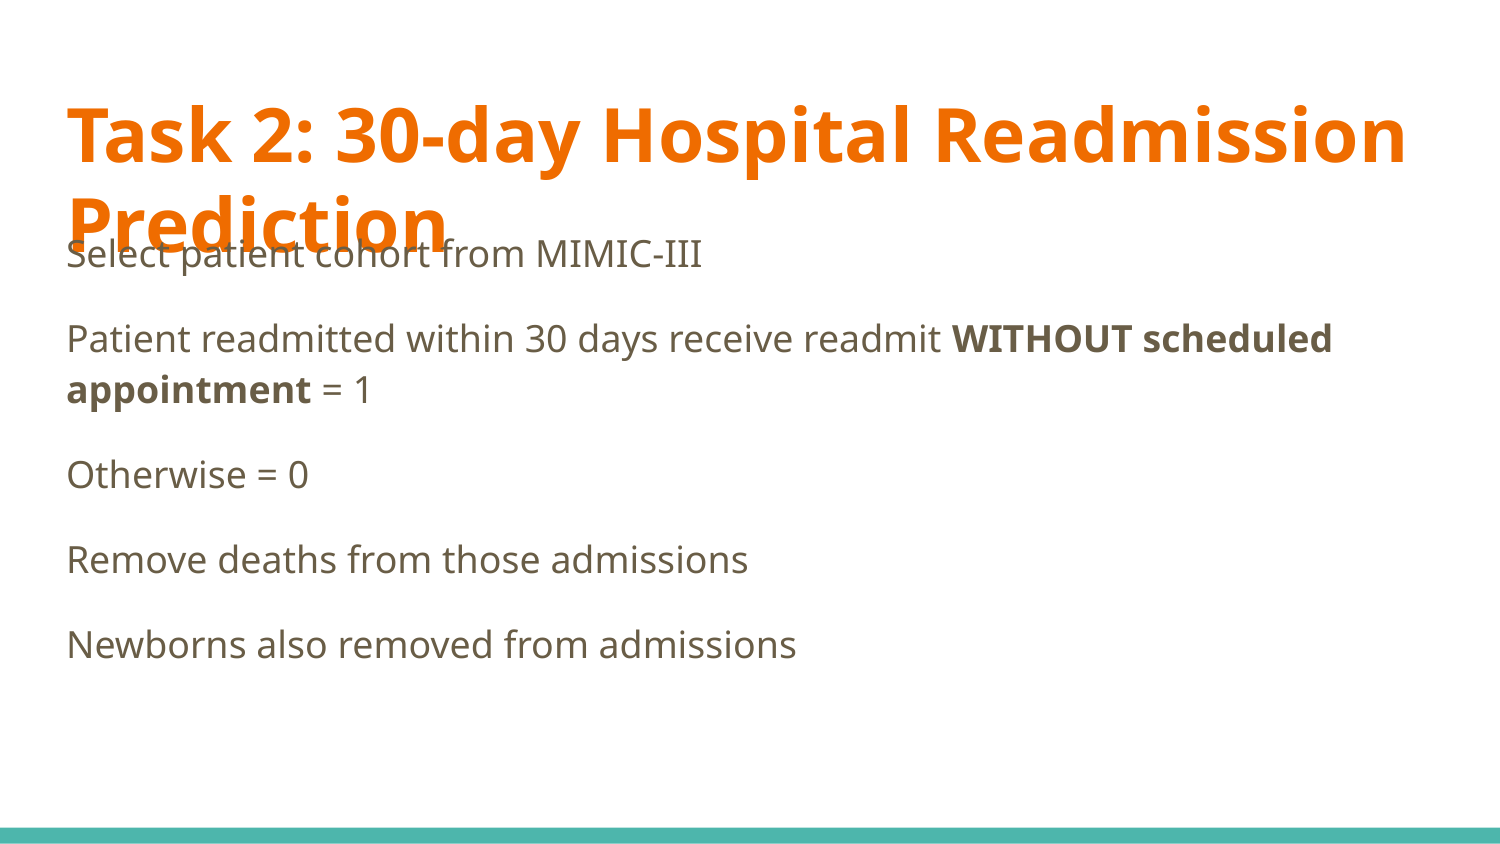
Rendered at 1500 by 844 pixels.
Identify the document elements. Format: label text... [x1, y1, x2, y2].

title Task 2: 30-day Hospital Readmission Prediction [51, 72, 1449, 189]
list Select patient cohort from MIMIC-III Patient readmitted within 30 days receive readmit WITHOUT scheduled appointment = 1 Otherwise = 0 Remove deaths from those admissions Newborns also removed from admissions [51, 207, 1449, 750]
